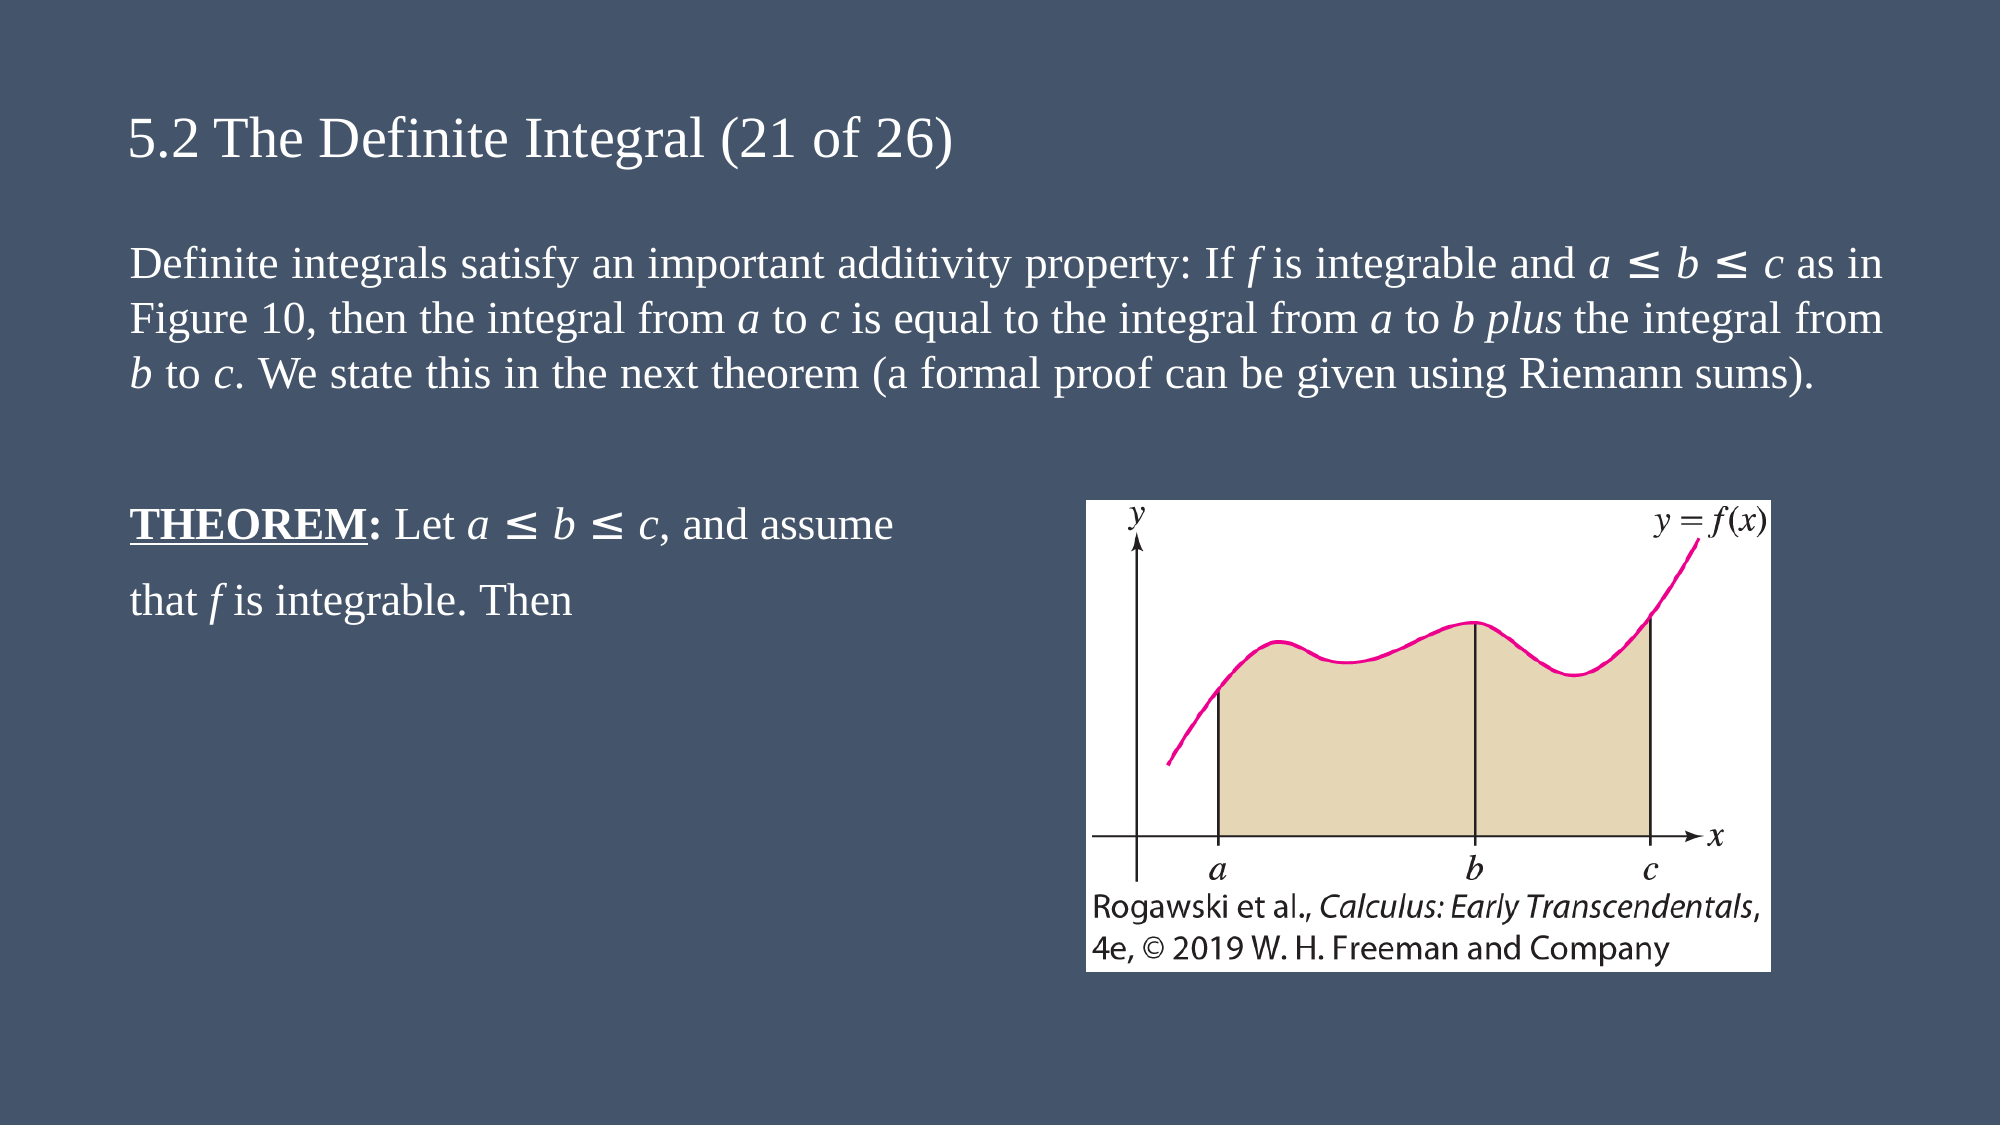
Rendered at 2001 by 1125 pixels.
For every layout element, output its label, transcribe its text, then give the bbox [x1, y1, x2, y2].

picture [1086, 500, 1771, 972]
title 5.2 The Definite Integral (21 of 26) [112, 99, 1775, 203]
